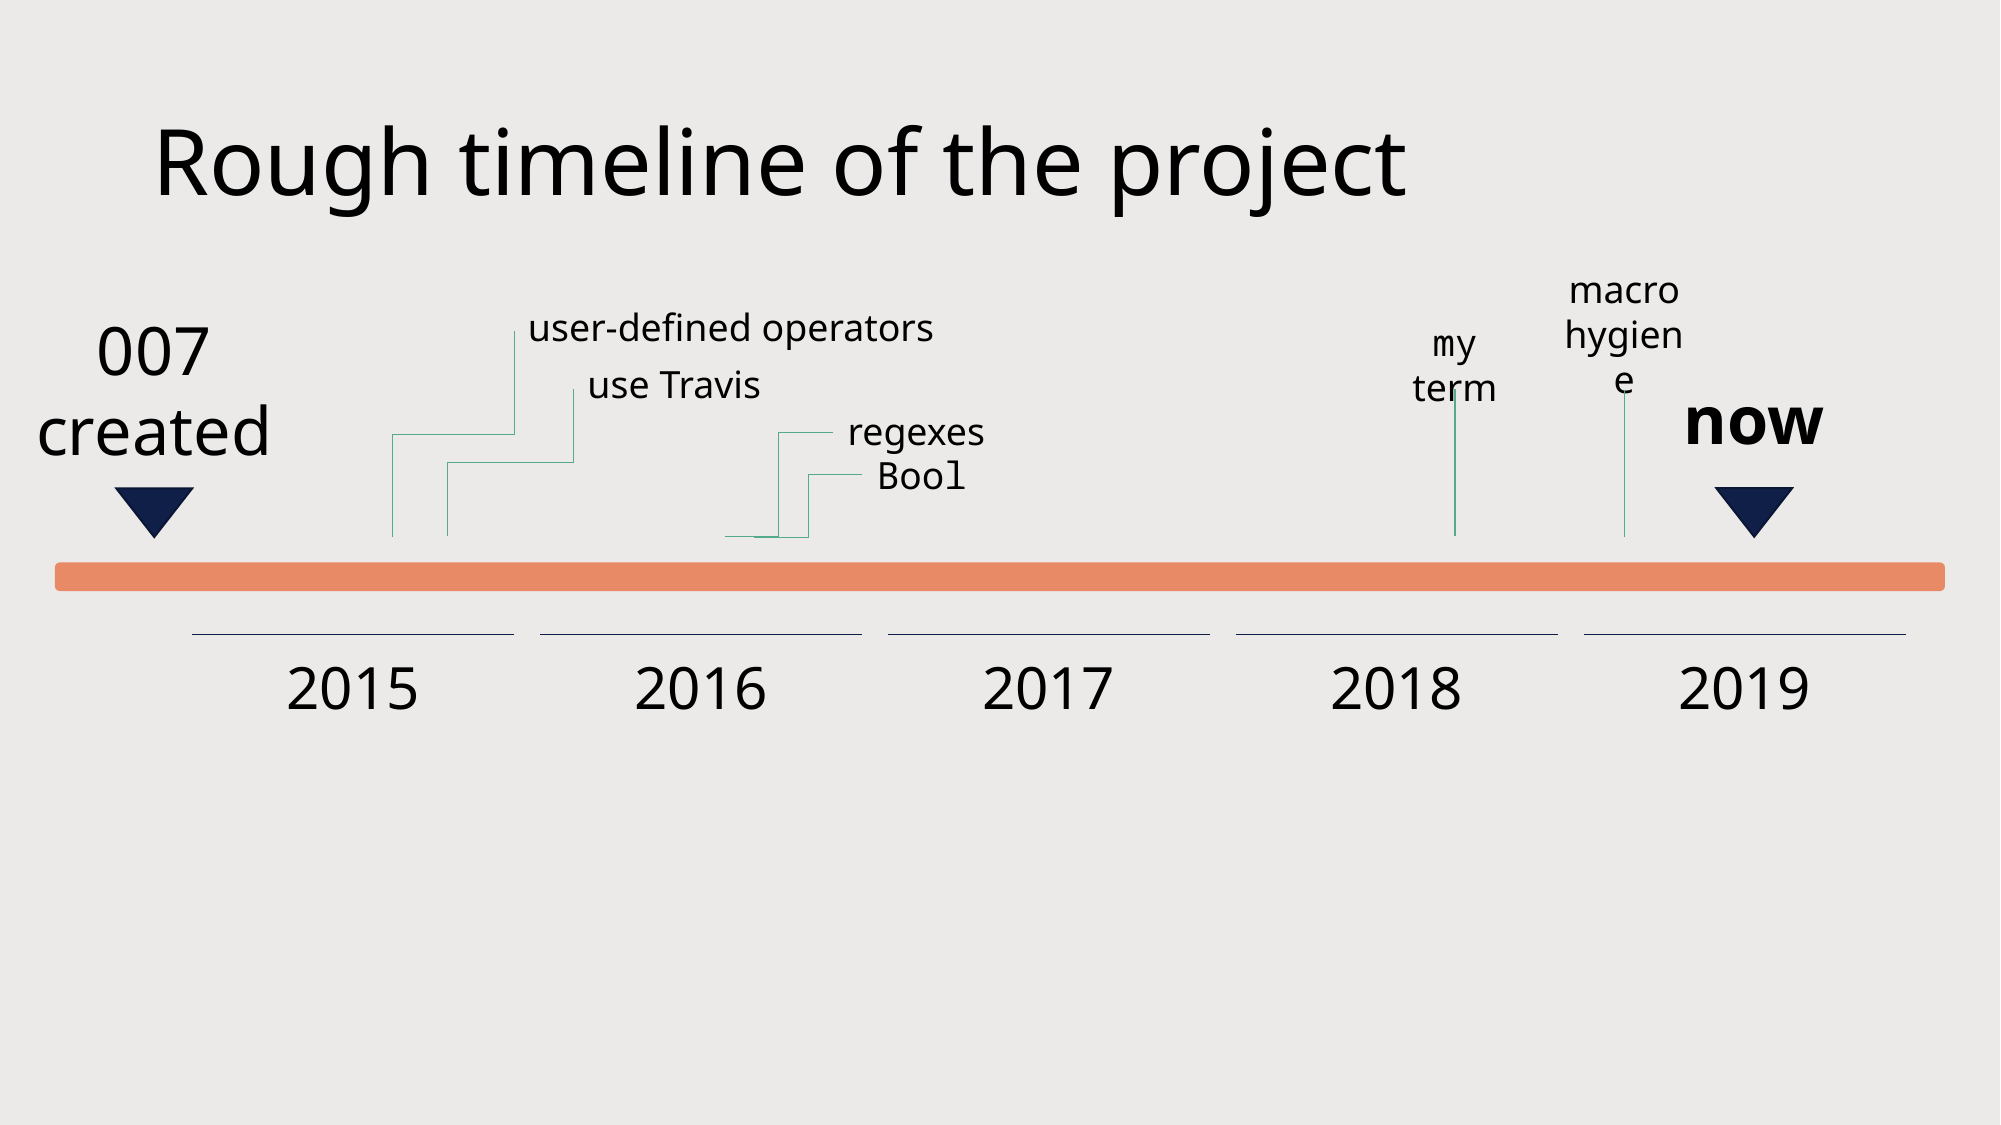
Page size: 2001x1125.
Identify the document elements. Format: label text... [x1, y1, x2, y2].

text_box 2017 [943, 643, 1155, 729]
text_box now [1665, 370, 1843, 466]
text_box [436, 399, 585, 526]
text_box [114, 487, 195, 539]
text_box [754, 475, 863, 538]
text_box [53, 561, 1946, 593]
text_box use Travis [572, 353, 1034, 414]
text_box 2015 [247, 643, 459, 729]
text_box 2019 [1638, 643, 1851, 729]
title Rough timeline of the project [137, 57, 1863, 275]
text_box [1714, 487, 1795, 539]
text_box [350, 373, 557, 495]
text_box regexes [832, 400, 1294, 461]
text_box user-defined operators [513, 296, 975, 357]
text_box my term [1372, 311, 1538, 417]
text_box 2018 [1291, 643, 1503, 729]
text_box macro hygiene [1541, 258, 1707, 409]
text_box Bool [862, 445, 1324, 505]
text_box 2016 [595, 643, 807, 729]
text_box 007 created [4, 301, 305, 476]
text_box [724, 432, 833, 537]
